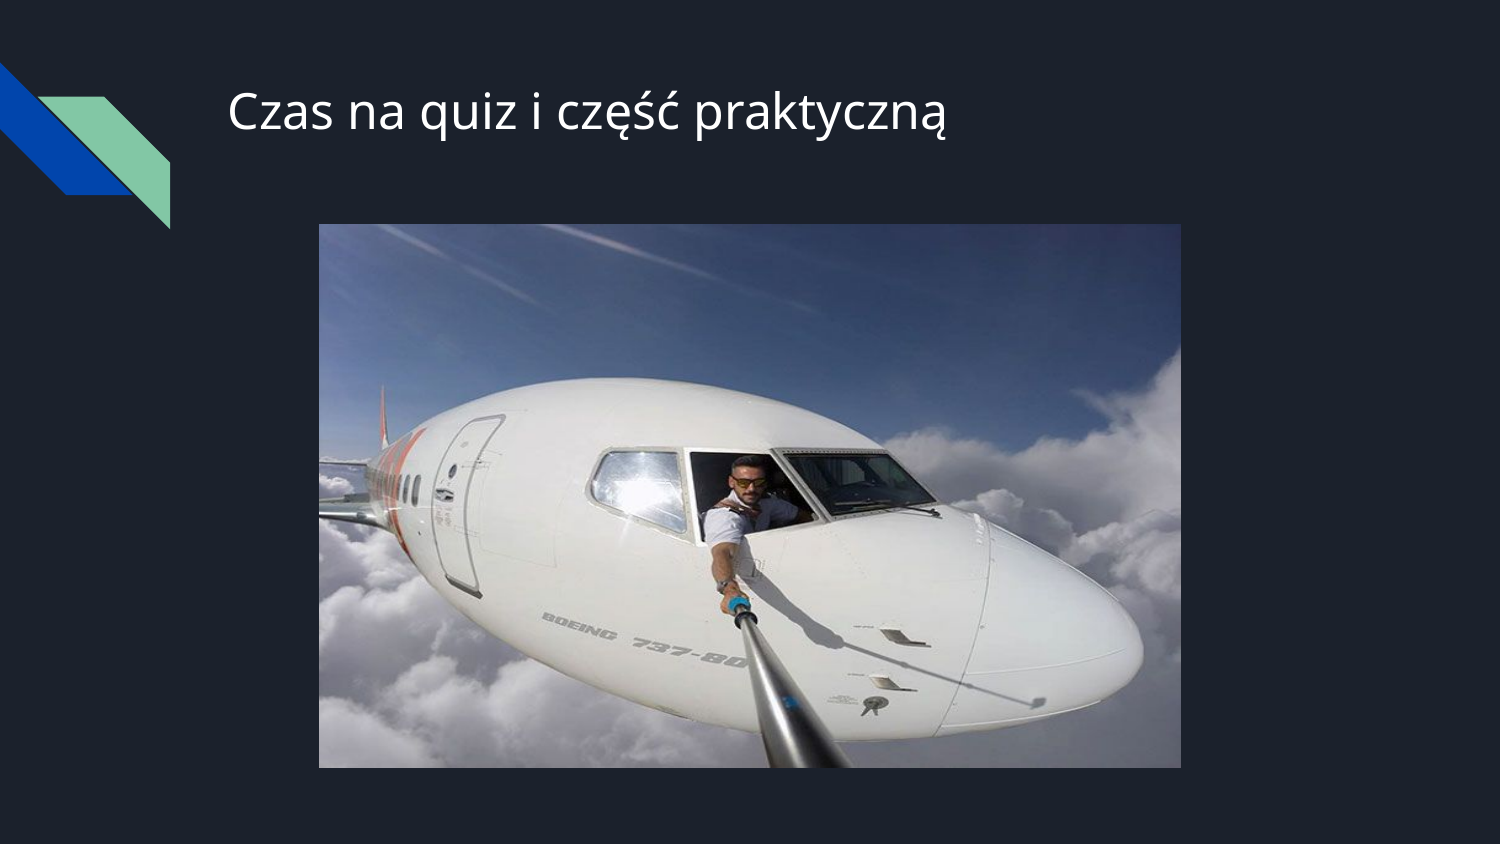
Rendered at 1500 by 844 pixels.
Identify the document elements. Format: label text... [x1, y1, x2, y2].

title Czas na quiz i część praktyczną [212, 64, 1368, 197]
picture [319, 224, 1181, 768]
